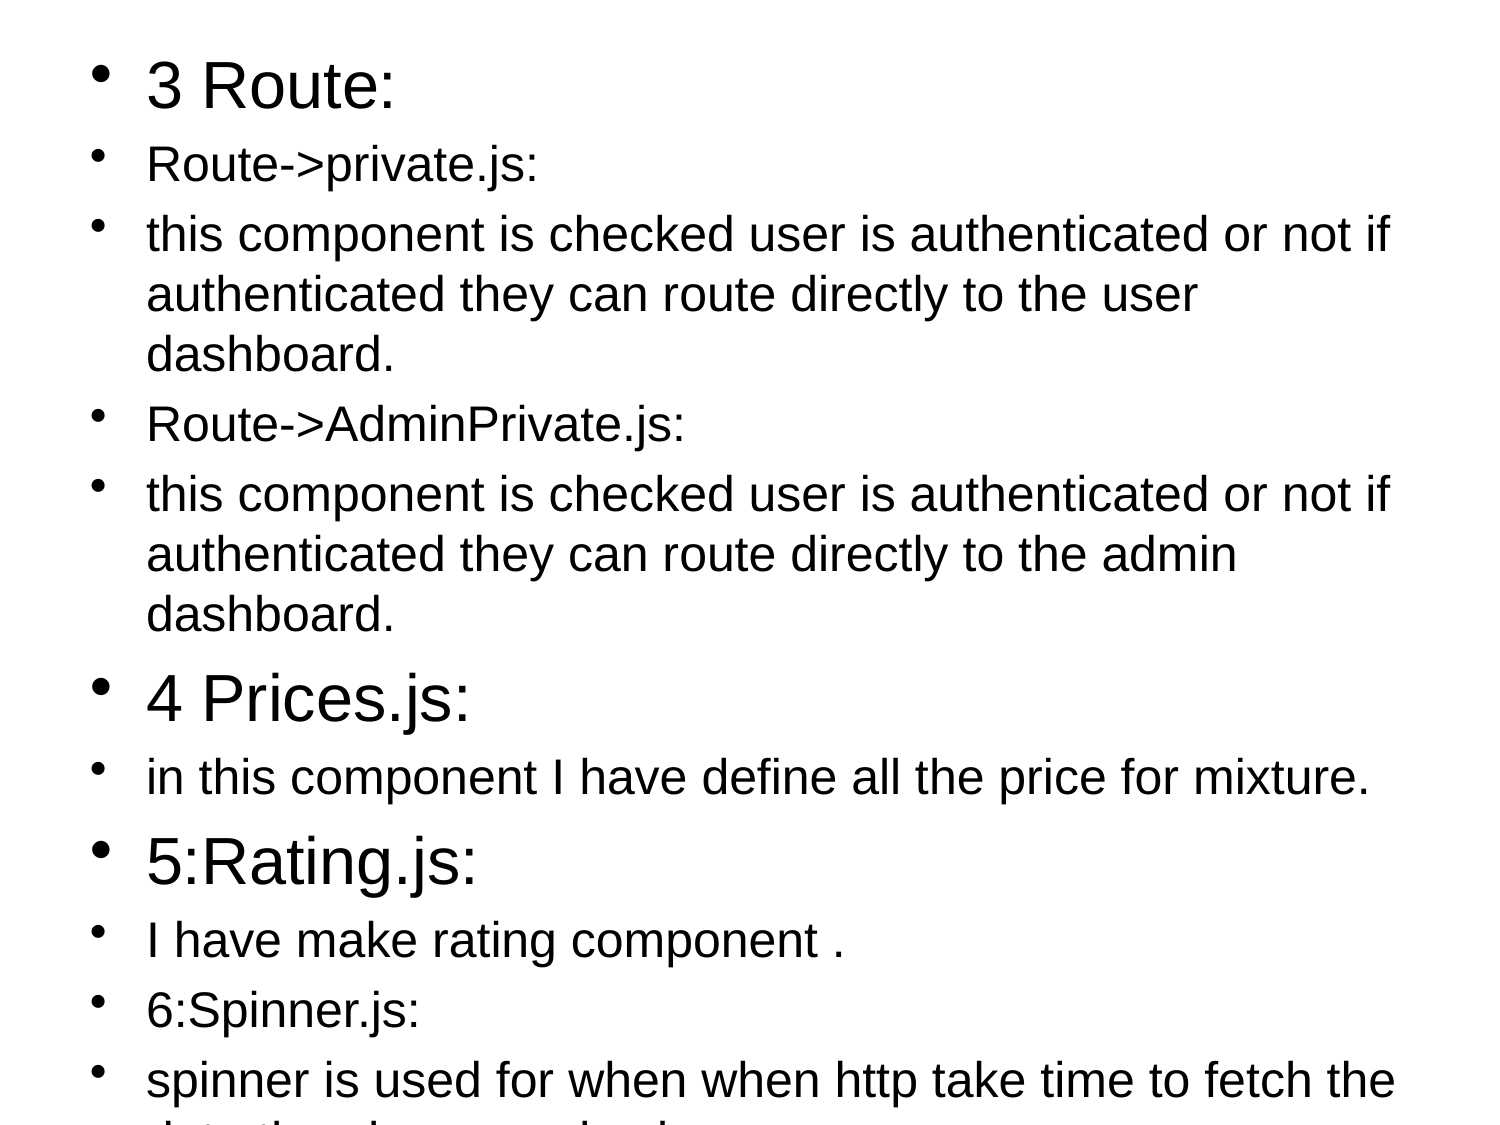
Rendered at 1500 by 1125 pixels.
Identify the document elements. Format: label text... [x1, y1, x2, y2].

list 3 Route: Route->private.js: this component is checked user is authenticated or not if authenticated they can route directly to the user dashboard. Route->AdminPrivate.js: this component is checked user is authenticated or not if authenticated they can route directly to the admin dashboard. 4 Prices.js: in this component I have define all the price for mixture. 5:Rating.js: I have make rating component . 6:Spinner.js: spinner is used for when when http take time to fetch the data then here used spinner [74, 33, 1426, 1125]
